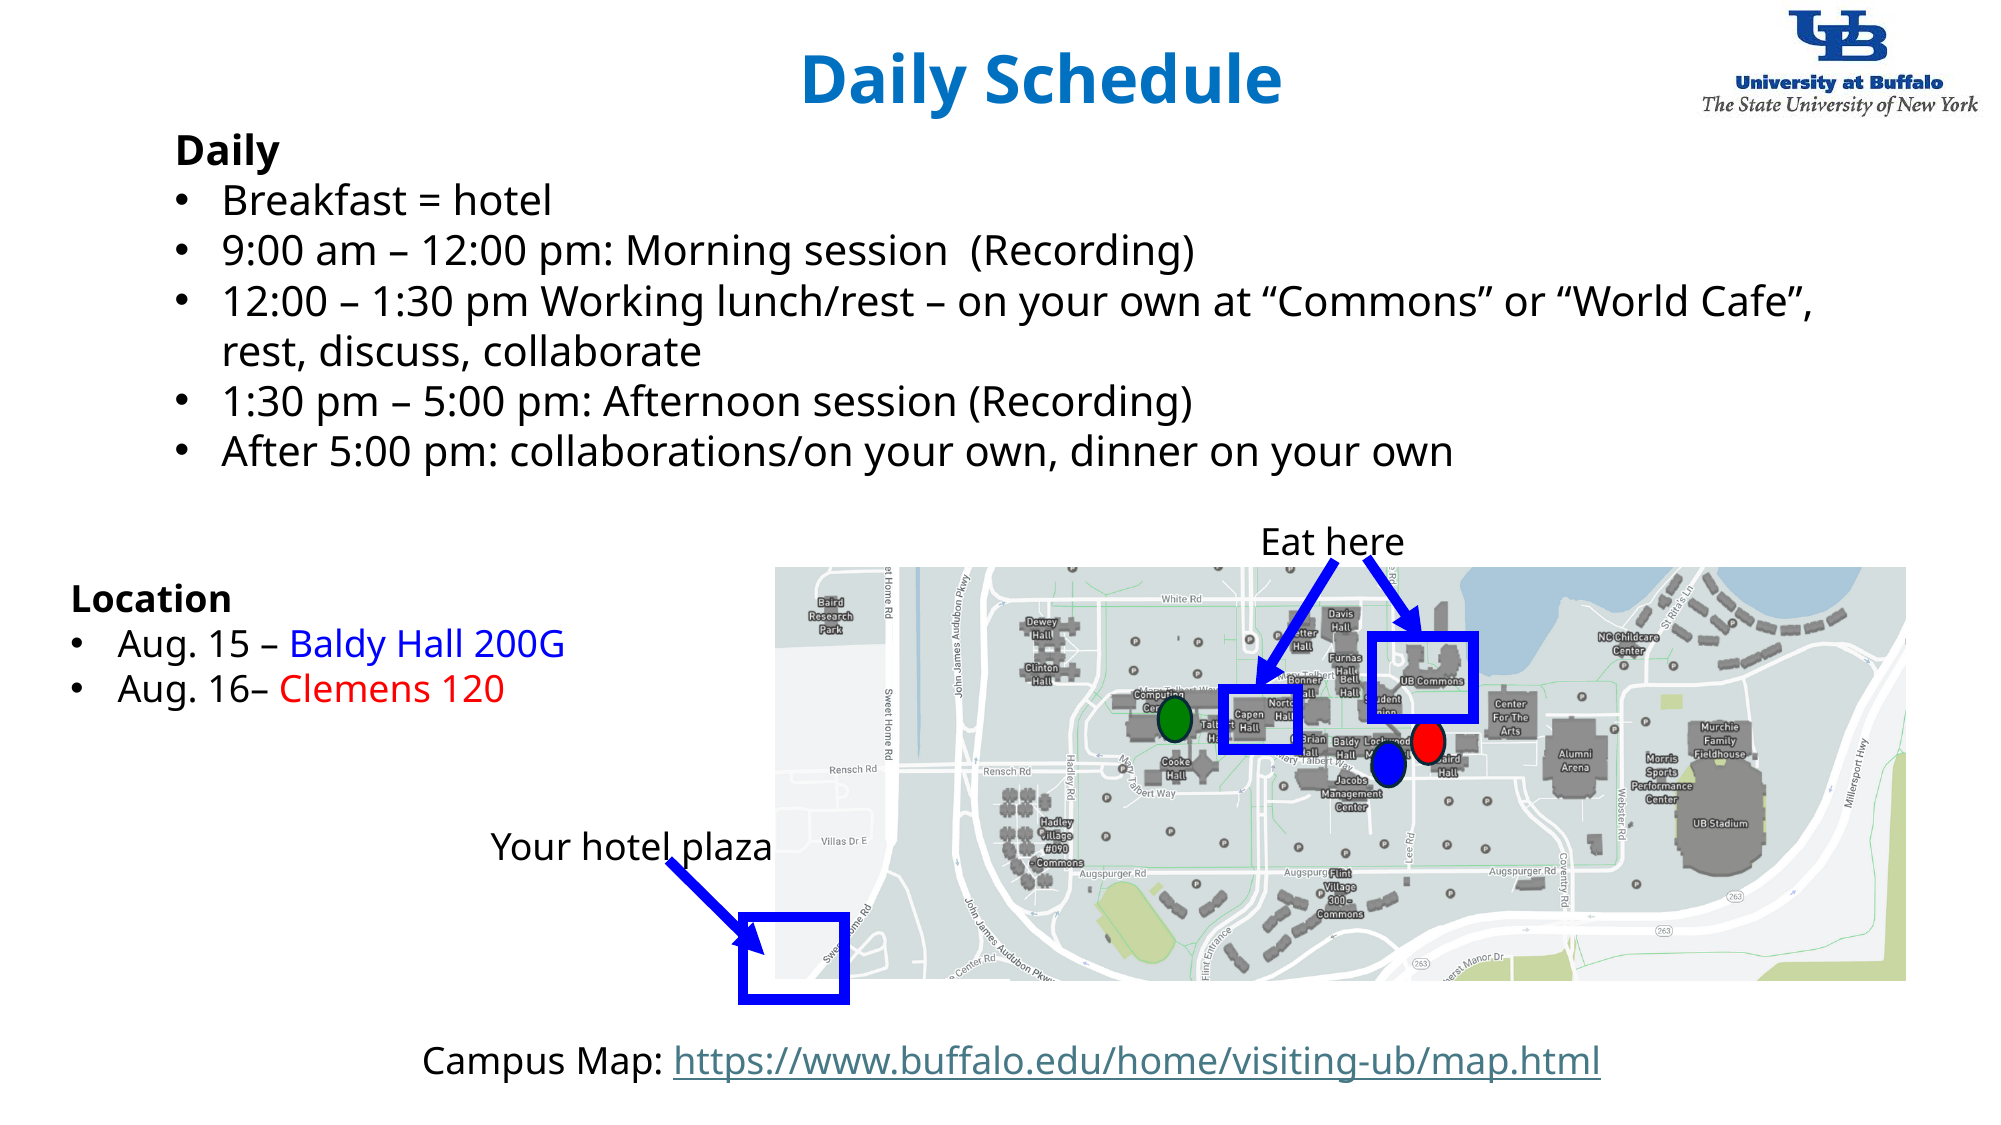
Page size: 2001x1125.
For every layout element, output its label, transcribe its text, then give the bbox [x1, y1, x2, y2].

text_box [1366, 557, 1424, 641]
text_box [667, 859, 766, 956]
text_box Daily Breakfast = hotel 9:00 am – 12:00 pm: Morning session (Recording) 12:00 – 1:30 pm Working lunch/rest – on your own at “Commons” or “World Cafe”, rest, discuss, collaborate 1:30 pm – 5:00 pm: Afternoon session (Recording) After 5:00 pm: collaborations/on your own, dinner on your own [159, 116, 1906, 532]
picture [774, 566, 1907, 981]
text_box Location Aug. 15 – Baldy Hall 200G Aug. 16– Clemens 120 [55, 567, 774, 718]
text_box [1254, 559, 1336, 691]
text_box Daily Schedule [784, 29, 1300, 116]
text_box Campus Map: https://www.buffalo.edu/home/visiting-ub/map.html [407, 1029, 1725, 1096]
text_box Your hotel plaza [475, 816, 774, 876]
text_box Eat here [1245, 510, 1421, 566]
text_box [742, 915, 846, 1001]
picture [1674, 0, 2000, 131]
